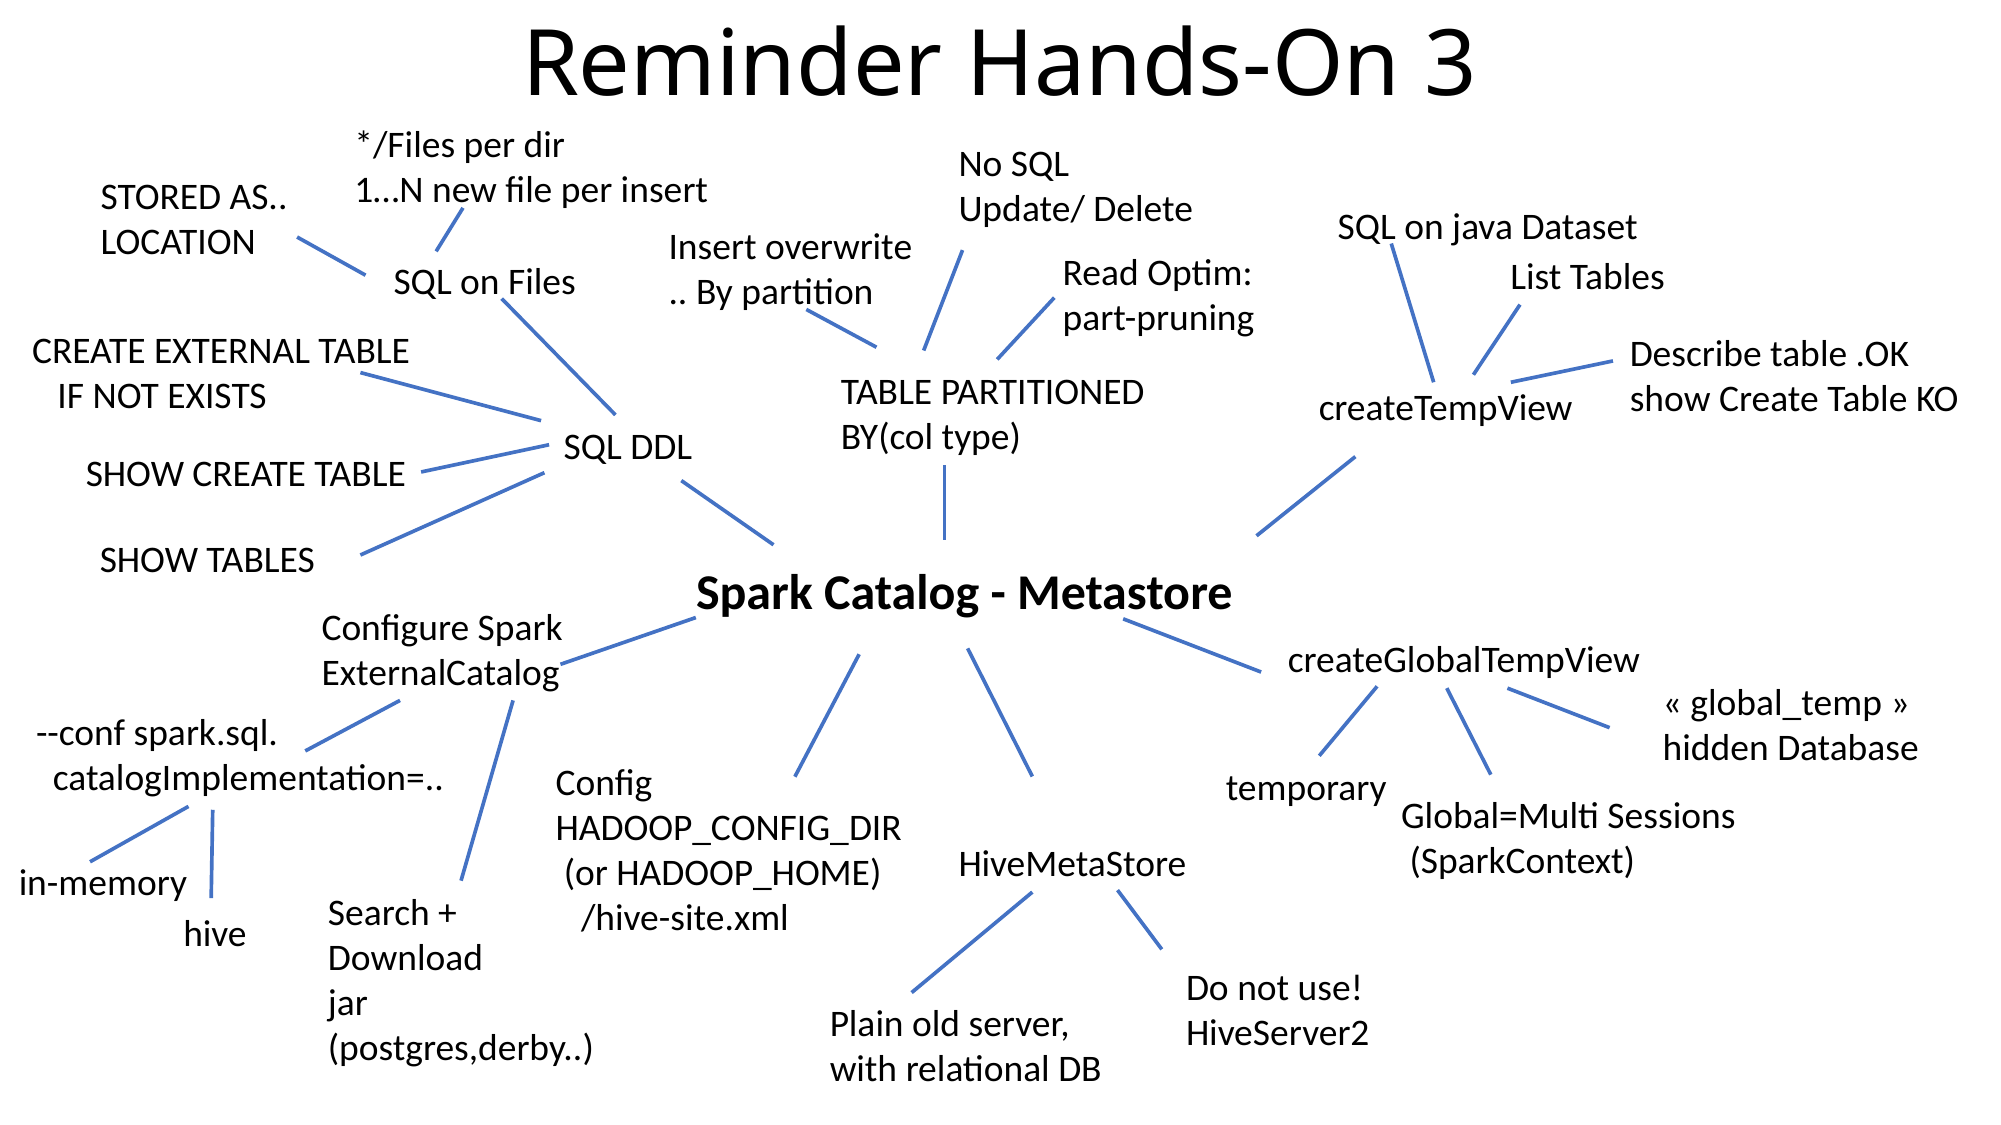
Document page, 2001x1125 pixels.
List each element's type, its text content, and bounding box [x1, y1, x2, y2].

text_box Do not use! HiveServer2 [1171, 955, 1385, 1061]
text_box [422, 445, 548, 473]
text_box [911, 892, 1033, 993]
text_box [360, 472, 545, 555]
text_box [436, 207, 463, 252]
text_box */Files per dir 1…N new file per insert [339, 112, 724, 218]
text_box Plain old server, with relational DB [814, 992, 1117, 1097]
text_box temporary [1211, 755, 1402, 816]
text_box --conf spark.sql. catalogImplementation=.. [21, 700, 460, 806]
text_box SHOW TABLES [85, 527, 331, 588]
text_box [1123, 618, 1262, 673]
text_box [997, 297, 1055, 360]
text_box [90, 806, 189, 862]
text_box Read Optim: part-pruning [1047, 240, 1277, 346]
text_box hive [168, 901, 262, 962]
text_box No SQL Update/ Delete [943, 131, 1209, 237]
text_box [1256, 456, 1356, 536]
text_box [461, 700, 513, 881]
text_box TABLE PARTITIONED BY(col type) [826, 359, 1169, 465]
text_box SQL DDL [549, 414, 708, 475]
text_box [1510, 360, 1613, 383]
text_box Search + Download jar (postgres,derby..) [313, 880, 610, 1076]
text_box HiveMetaStore [943, 831, 1202, 892]
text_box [560, 617, 696, 665]
text_box Configure Spark ExternalCatalog [306, 595, 578, 701]
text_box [501, 298, 616, 415]
text_box createGlobalTempView [1273, 627, 1656, 688]
text_box SQL on Files [378, 249, 592, 310]
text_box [1117, 890, 1162, 950]
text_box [360, 372, 542, 421]
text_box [923, 250, 963, 351]
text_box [794, 654, 860, 777]
text_box « global_temp » hidden Database [1647, 670, 1935, 776]
text_box Insert overwrite .. By partition [653, 214, 928, 320]
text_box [967, 648, 1033, 777]
text_box Global=Multi Sessions (SparkContext) [1386, 784, 1752, 889]
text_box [1507, 688, 1610, 728]
text_box CREATE EXTERNAL TABLE IF NOT EXISTS [17, 318, 434, 423]
text_box SHOW CREATE TABLE [71, 442, 422, 502]
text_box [1473, 304, 1521, 375]
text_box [681, 480, 774, 545]
text_box Spark Catalog - Metastore [681, 551, 1262, 627]
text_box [1391, 243, 1434, 383]
text_box createTempView [1304, 375, 1588, 435]
title Reminder Hands-On 3 [137, 7, 1863, 125]
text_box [1446, 688, 1491, 775]
text_box List Tables [1495, 244, 1680, 305]
text_box Describe table .OK show Create Table KO [1614, 321, 1974, 427]
text_box in-memory [3, 851, 203, 911]
text_box Config HADOOP_CONFIG_DIR (or HADOOP_HOME) /hive-site.xml [540, 750, 917, 946]
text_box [297, 237, 366, 276]
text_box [806, 309, 877, 348]
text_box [1319, 686, 1378, 756]
text_box STORED AS.. LOCATION [85, 164, 303, 270]
text_box SQL on java Dataset [1322, 194, 1653, 255]
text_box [305, 700, 401, 751]
